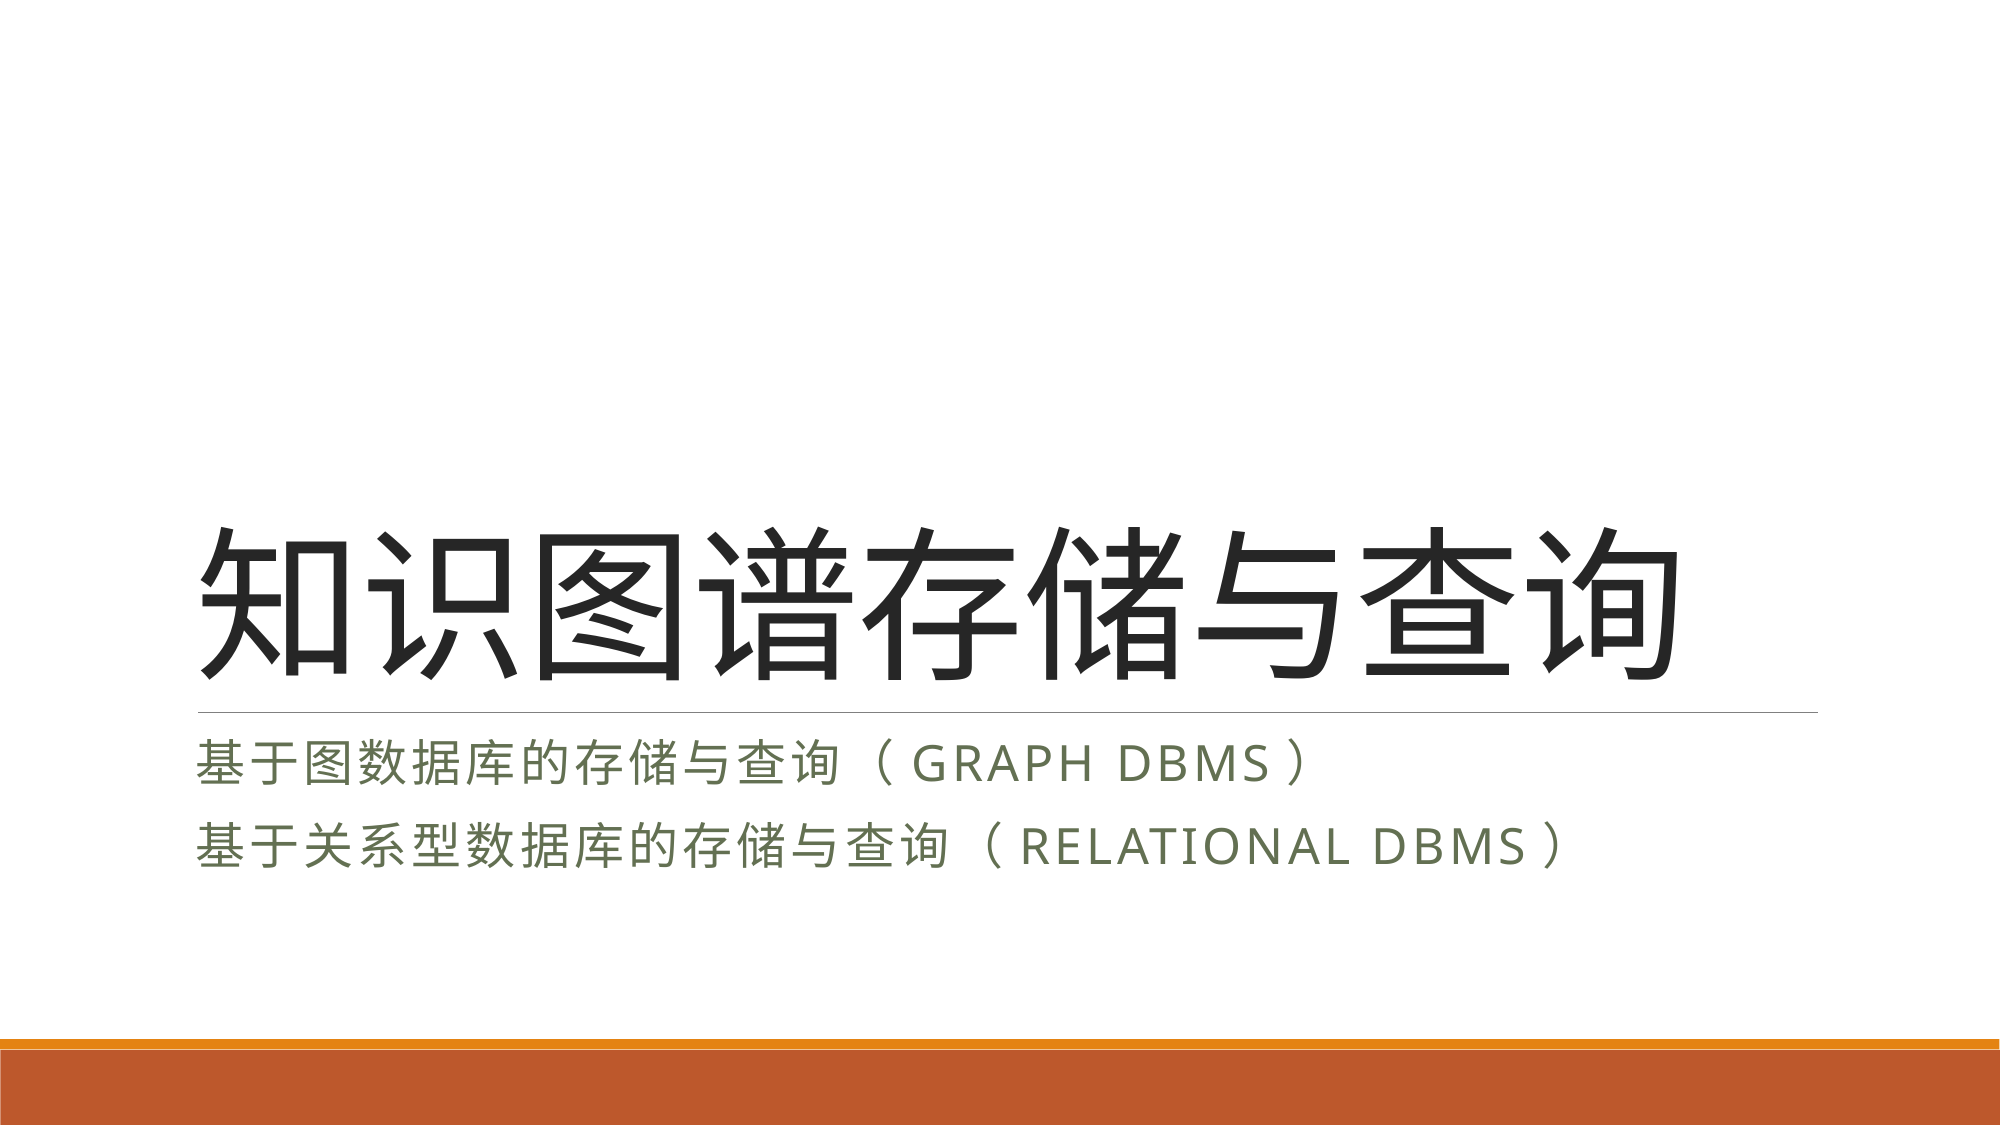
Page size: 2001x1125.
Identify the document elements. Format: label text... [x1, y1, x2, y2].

list 基于图数据库的存储与查询（Graph DBMS） 基于关系型数据库的存储与查询（rELATIONal DBMS） [180, 730, 1830, 918]
title 知识图谱存储与查询 [180, 124, 1835, 710]
